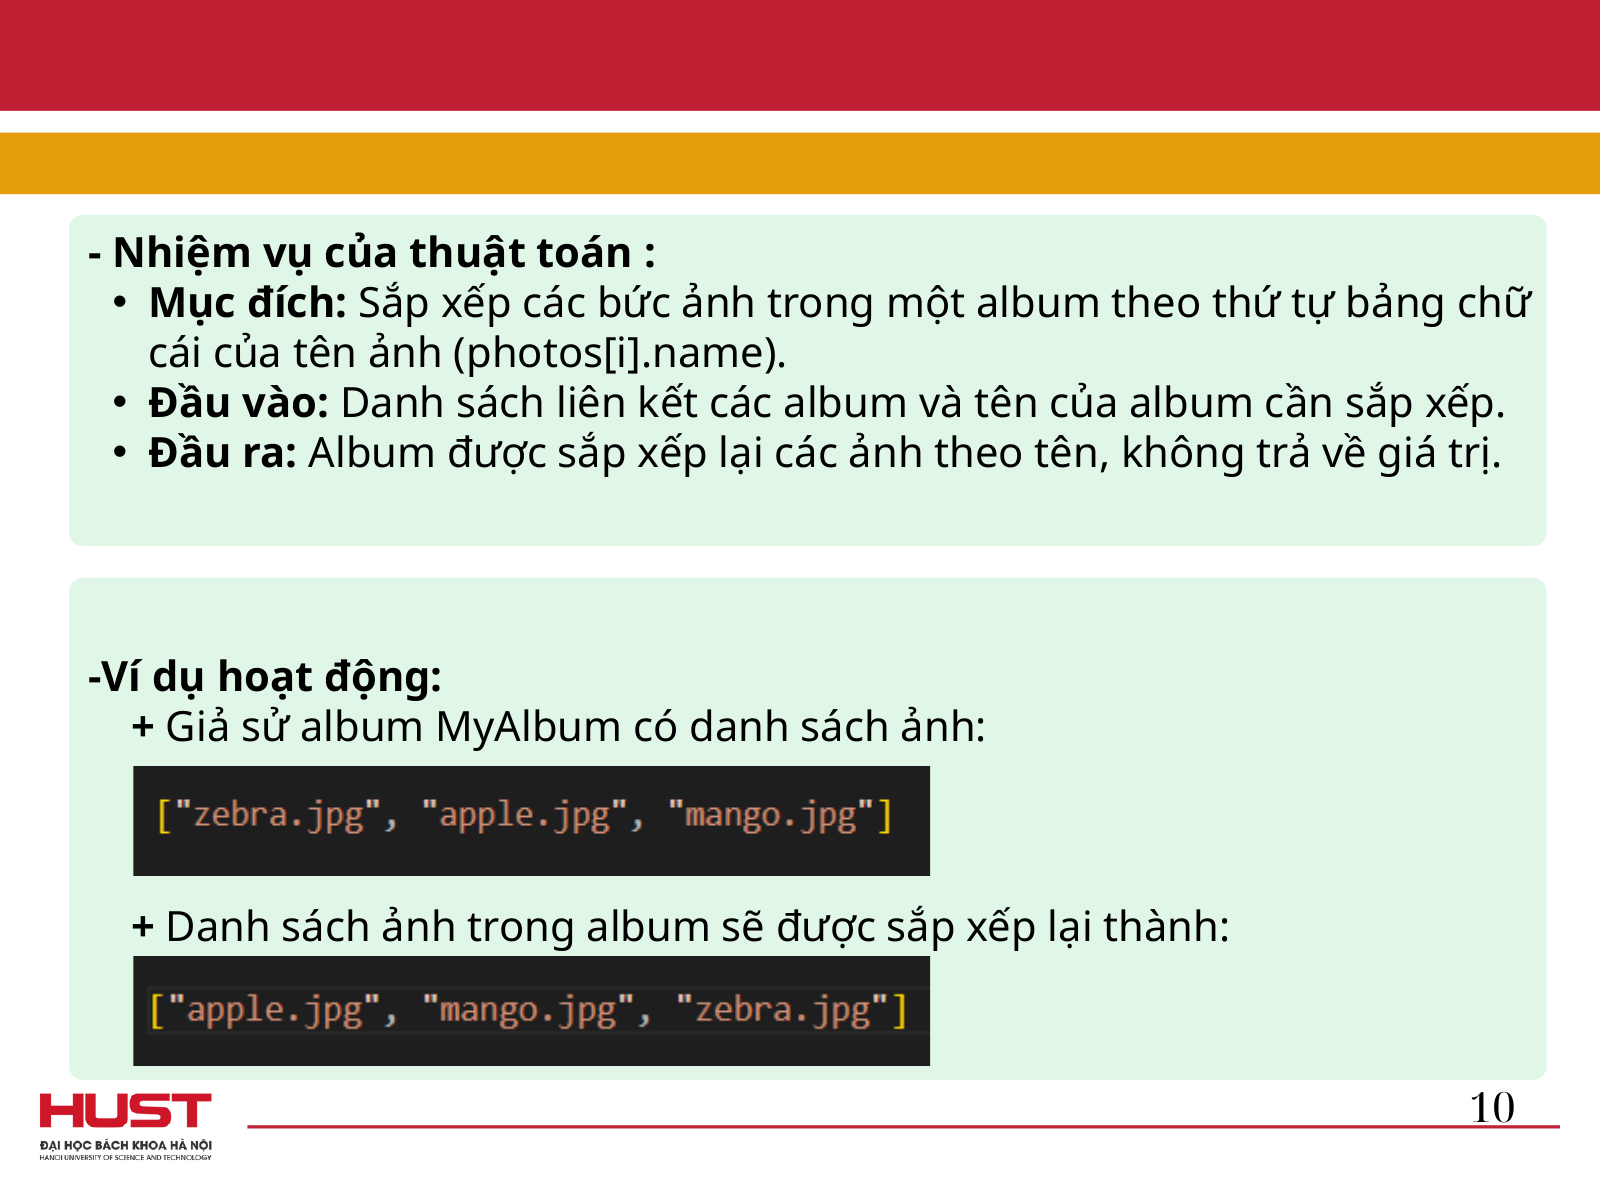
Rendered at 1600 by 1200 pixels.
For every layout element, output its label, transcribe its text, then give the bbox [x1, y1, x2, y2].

text_box [0, 0, 1600, 1200]
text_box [68, 577, 1547, 1081]
text_box 10 [1469, 1088, 1516, 1131]
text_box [68, 214, 1547, 547]
